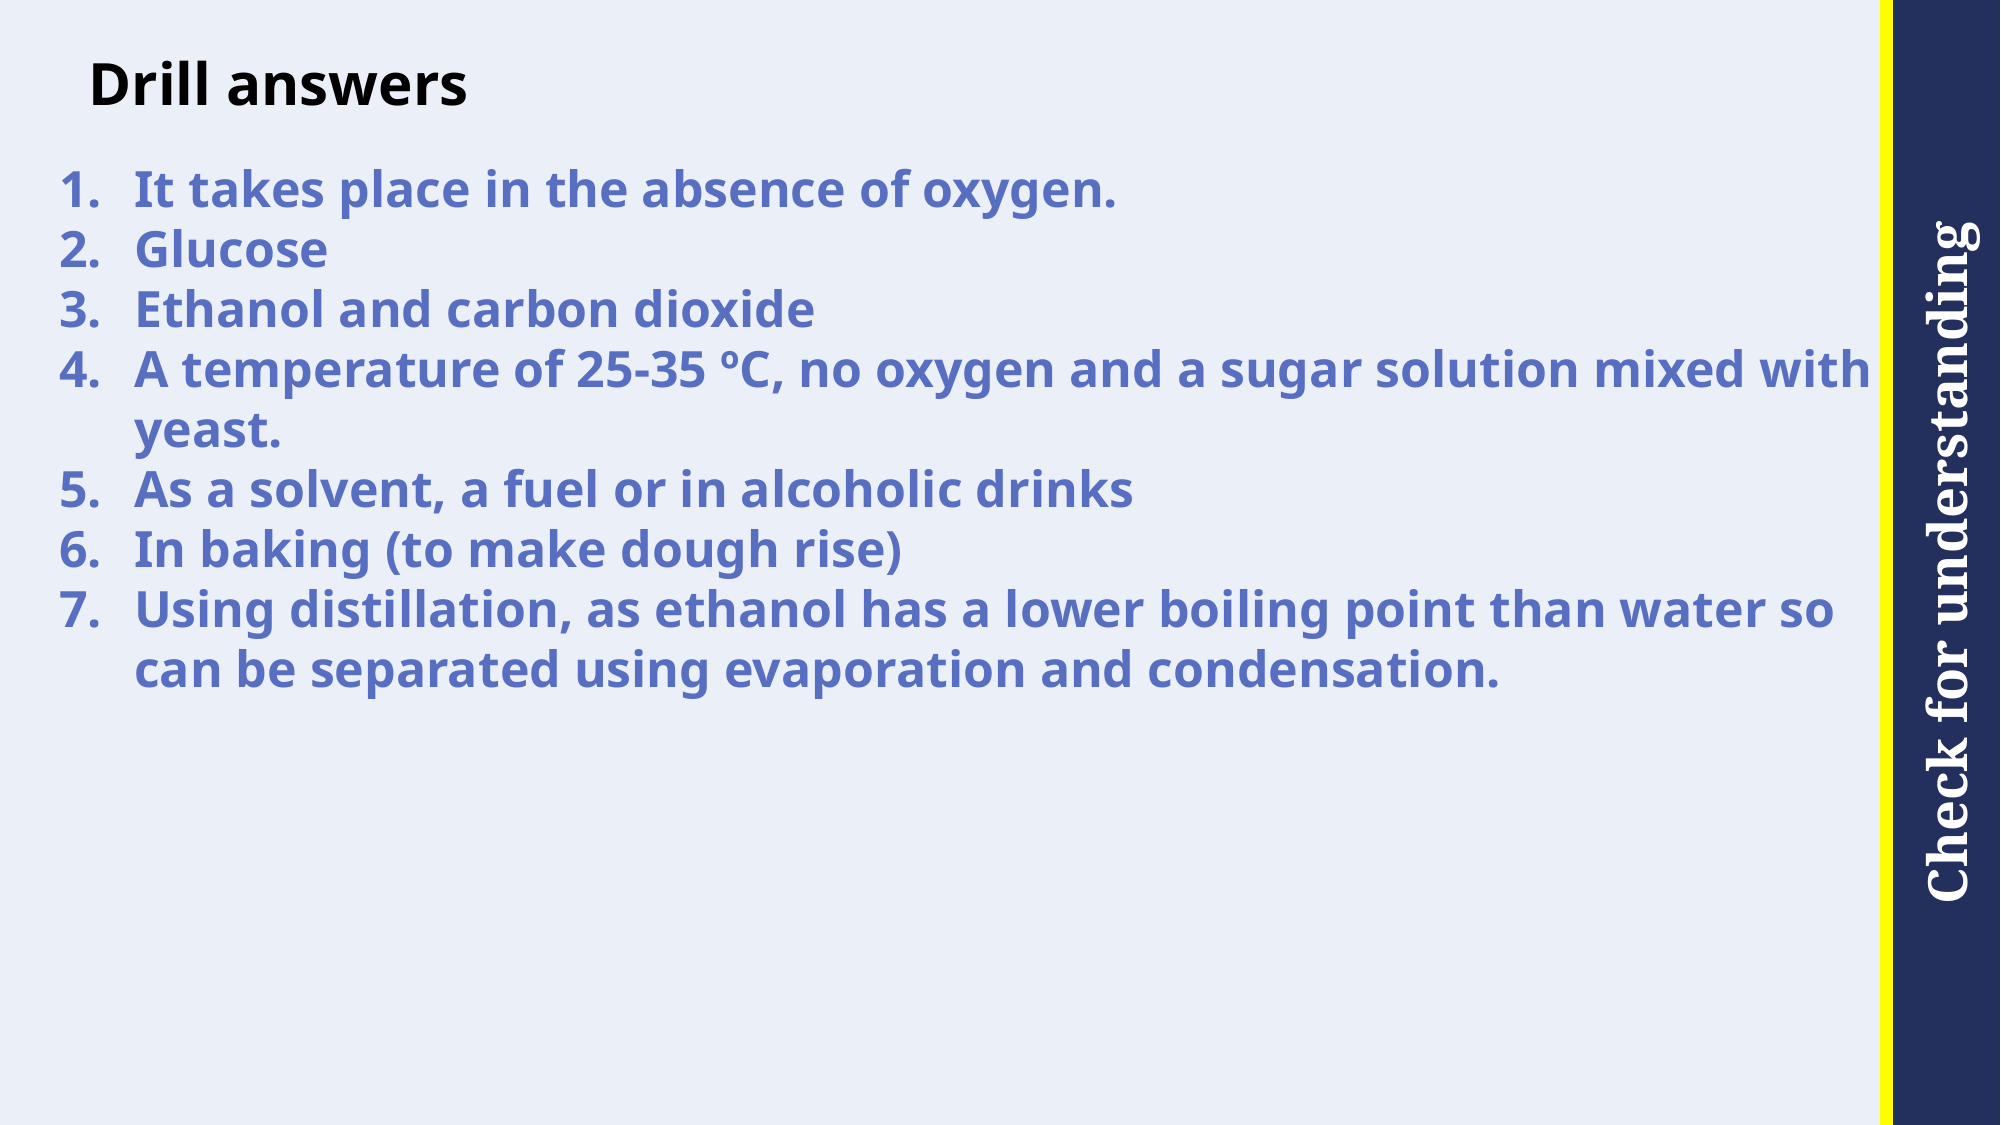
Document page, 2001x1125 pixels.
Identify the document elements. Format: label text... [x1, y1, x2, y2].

title Drill answers [88, 0, 1831, 119]
text_box It takes place in the absence of oxygen. Glucose Ethanol and carbon dioxide A temperature of 25-35 ºC, no oxygen and a sugar solution mixed with yeast. As a solvent, a fuel or in alcoholic drinks In baking (to make dough rise) Using distillation, as ethanol has a lower boiling point than water so can be separated using evaporation and condensation. [44, 150, 1900, 706]
